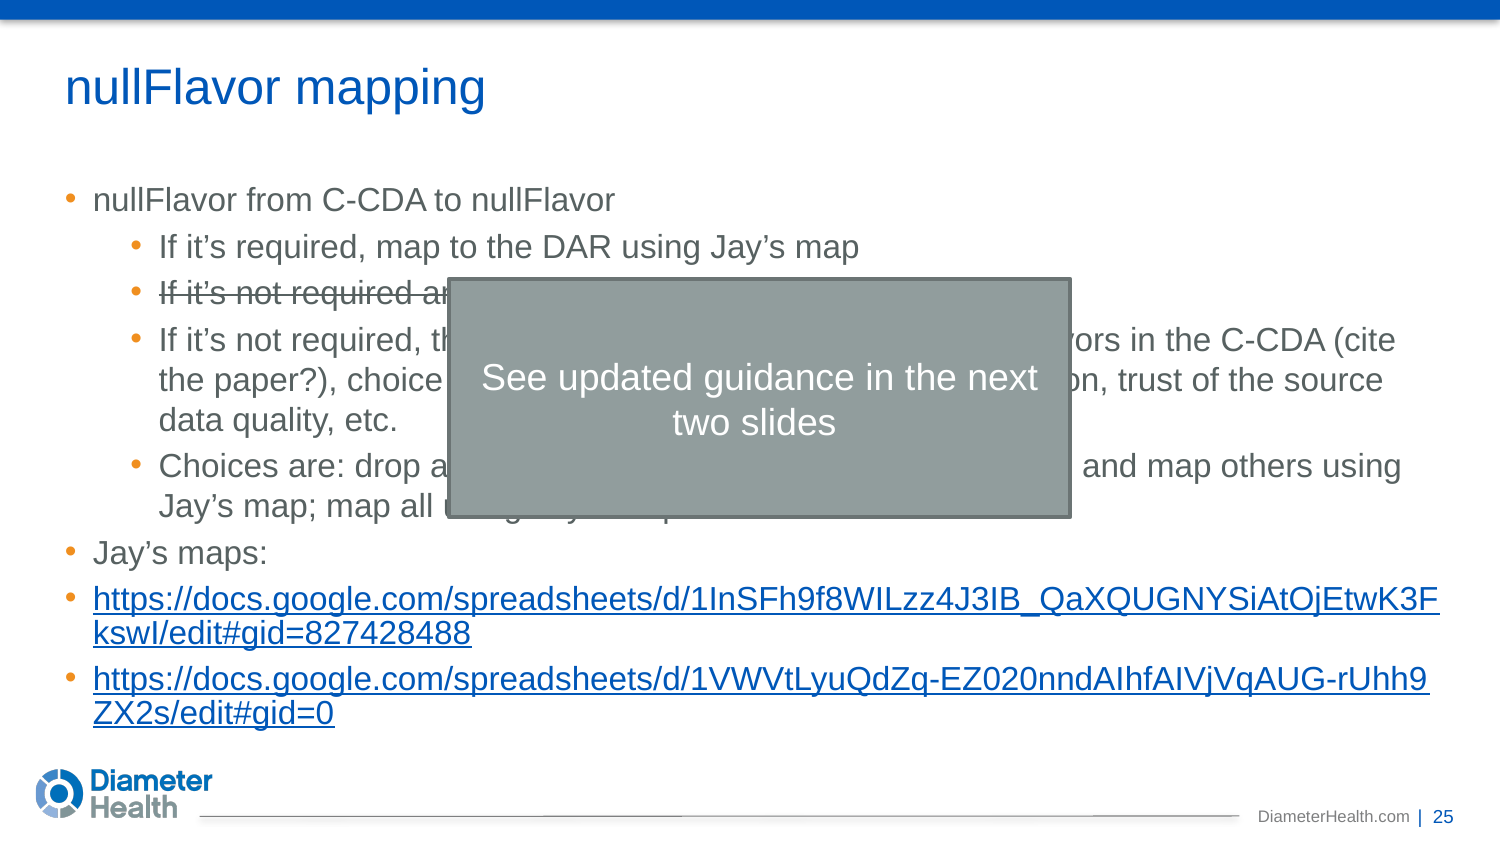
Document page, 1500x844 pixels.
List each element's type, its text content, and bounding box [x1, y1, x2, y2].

text_box See updated guidance in the next two slides [447, 277, 1072, 519]
list nullFlavor from C-CDA to nullFlavor If it’s required, map to the DAR using Jay’s map If it’s not required and the flavor is one of UNK, NI, NA, drop it If it’s not required, there are options. A lot of misuse of nullFlavors in the C-CDA (cite the paper?), choice can be made based on your implementation, trust of the source data quality, etc. Choices are: drop all; drop when they are one of UNK, NI, NA, and map others using Jay’s map; map all using Jay’s map Jay’s maps: https://docs.google.com/spreadsheets/d/1InSFh9f8WILzz4J3IB_QaXQUGNYSiAtOjEtwK3FkswI/edit#gid=827428488 https://docs.google.com/spreadsheets/d/1VWVtLyuQdZq-EZ020nndAIhfAIVjVqAUG-rUhh9ZX2s/edit#gid=0 [50, 170, 1456, 737]
list nullFlavor mapping [50, 46, 1456, 121]
